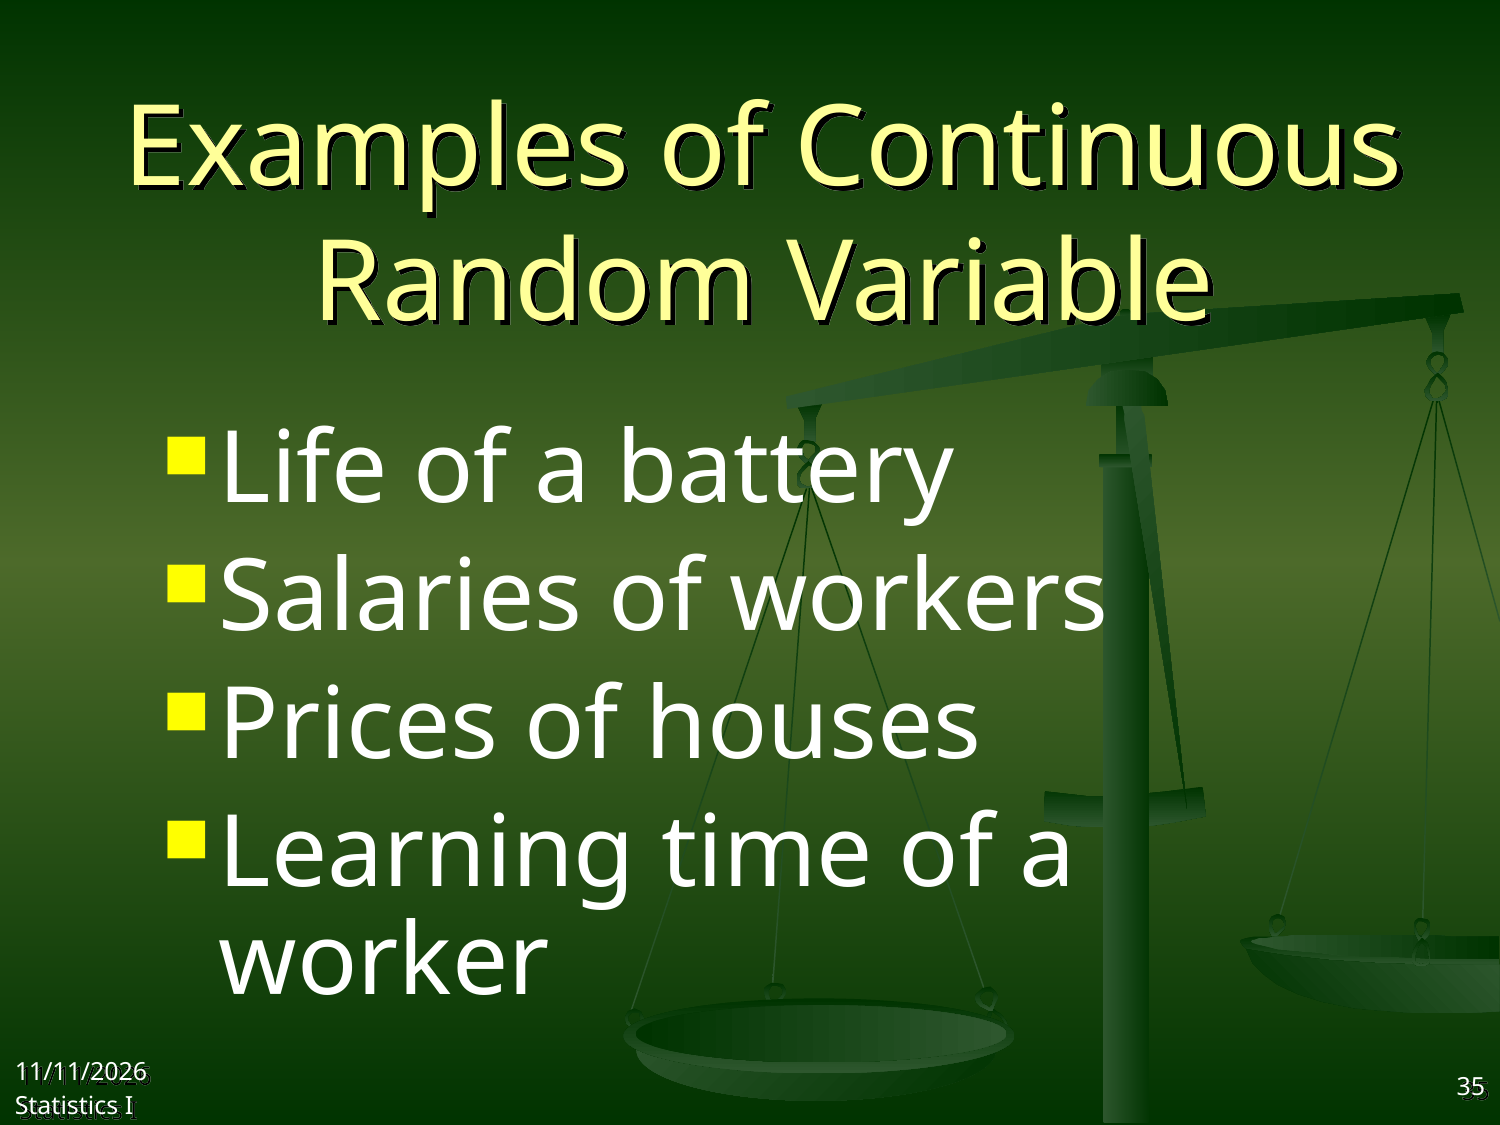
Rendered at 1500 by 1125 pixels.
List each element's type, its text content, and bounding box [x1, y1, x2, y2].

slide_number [0, 1049, 351, 1125]
list Life of a battery Salaries of workers Prices of houses Learning time of a worker [147, 408, 1442, 1029]
title Examples of Continuous Random Variable [76, 42, 1451, 374]
slide_number 35 [1149, 1049, 1500, 1125]
